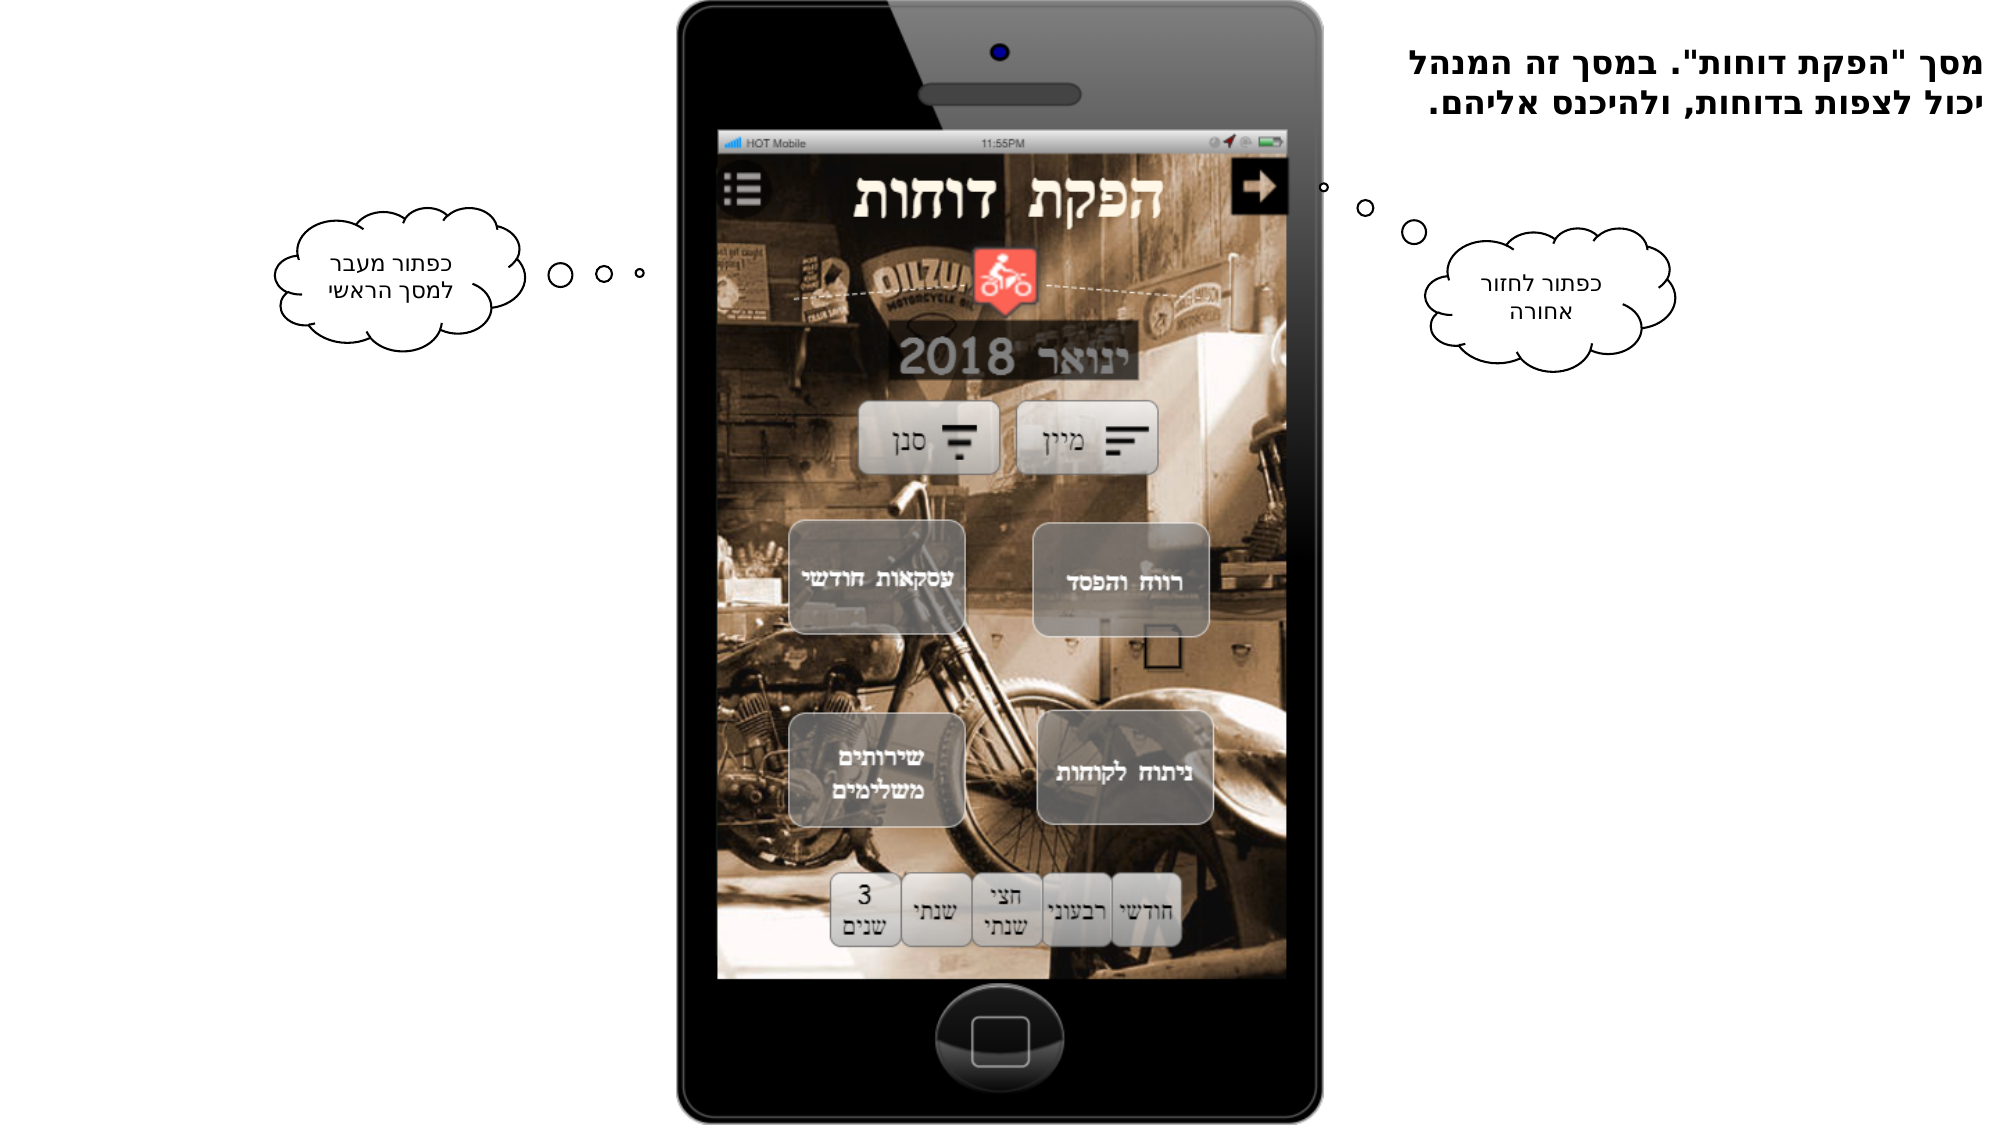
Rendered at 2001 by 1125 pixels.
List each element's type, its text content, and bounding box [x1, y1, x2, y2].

picture [676, 0, 1324, 1125]
text_box כפתור מעבר למסך הראשי [547, 262, 574, 289]
text_box כפתור לחזור אחורה [1423, 227, 1677, 373]
text_box כפתור לחזור אחורה [1356, 198, 1375, 218]
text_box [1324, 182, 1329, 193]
text_box כפתור לחזור אחורה [1401, 219, 1428, 246]
text_box מסך "הפקת דוחות". במסך זה המנהל יכול לצפות בדוחות, ולהיכנס אליהם. [1336, 34, 2000, 129]
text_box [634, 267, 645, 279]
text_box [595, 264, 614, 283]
text_box כפתור מעבר למסך הראשי [273, 206, 527, 353]
